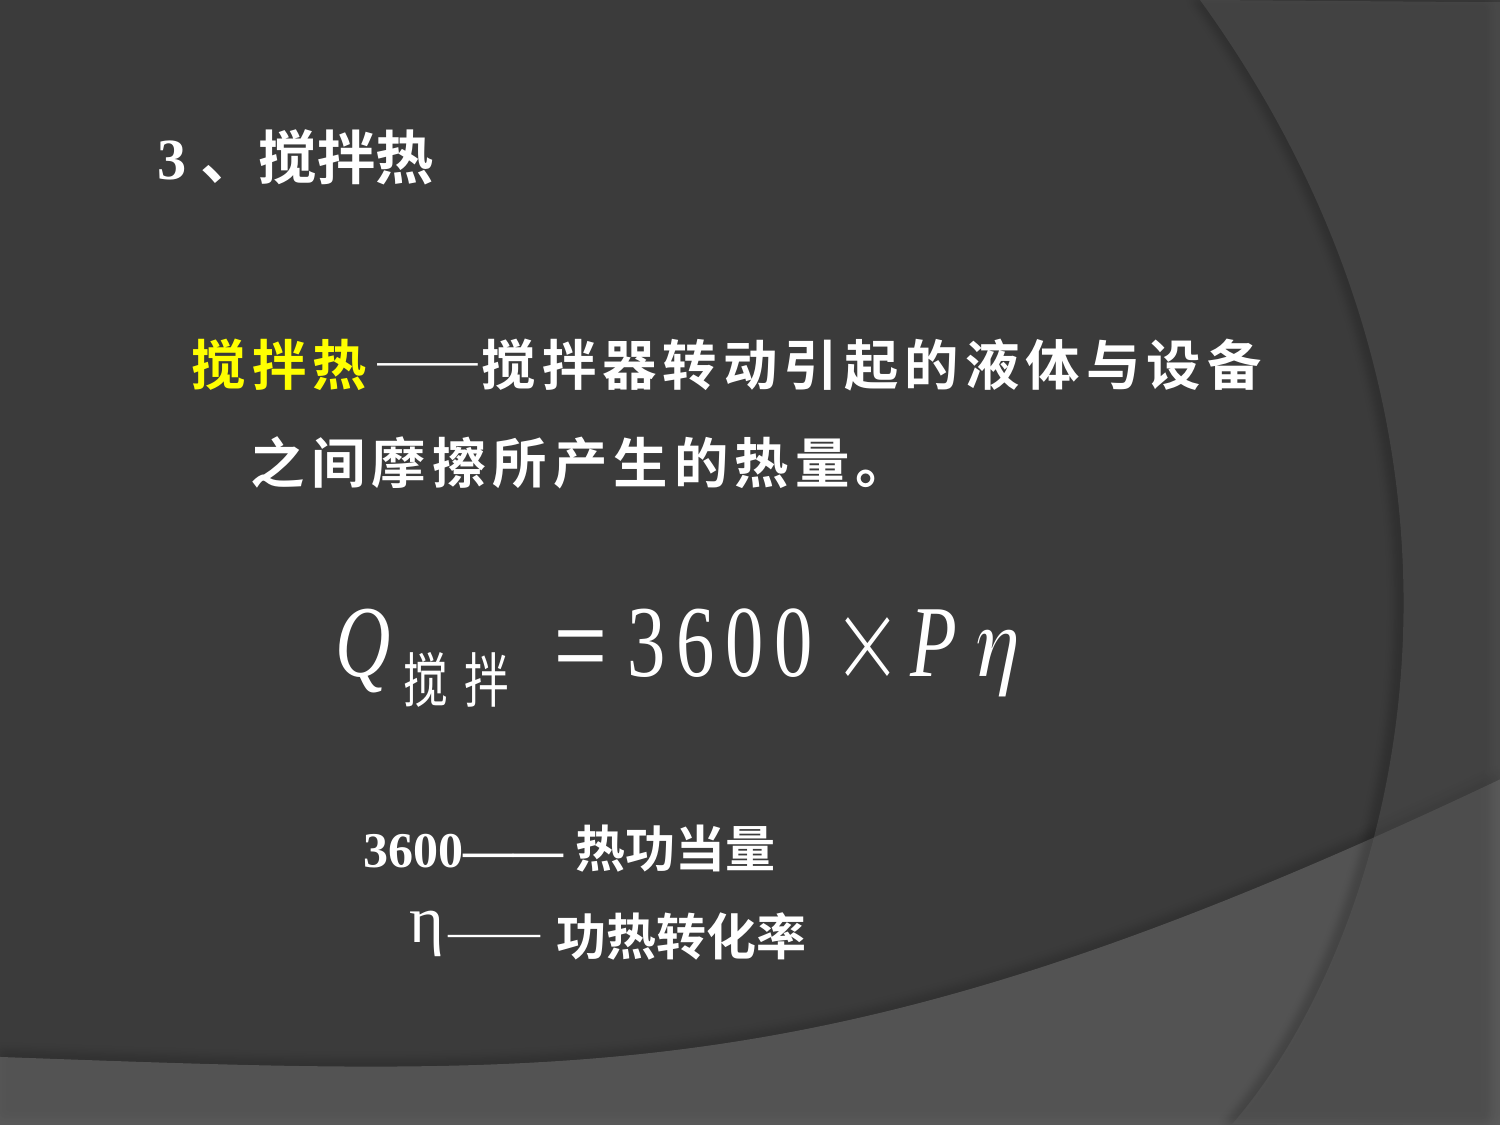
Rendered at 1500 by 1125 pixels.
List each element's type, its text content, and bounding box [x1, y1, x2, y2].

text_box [324, 573, 1051, 722]
text_box 3、搅拌热 [112, 113, 479, 199]
list 搅拌热——搅拌器转动引起的液体与设备之间摩擦所产生的热量。 [171, 290, 1313, 504]
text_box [393, 867, 818, 975]
text_box 3600——热功当量 [348, 810, 904, 886]
